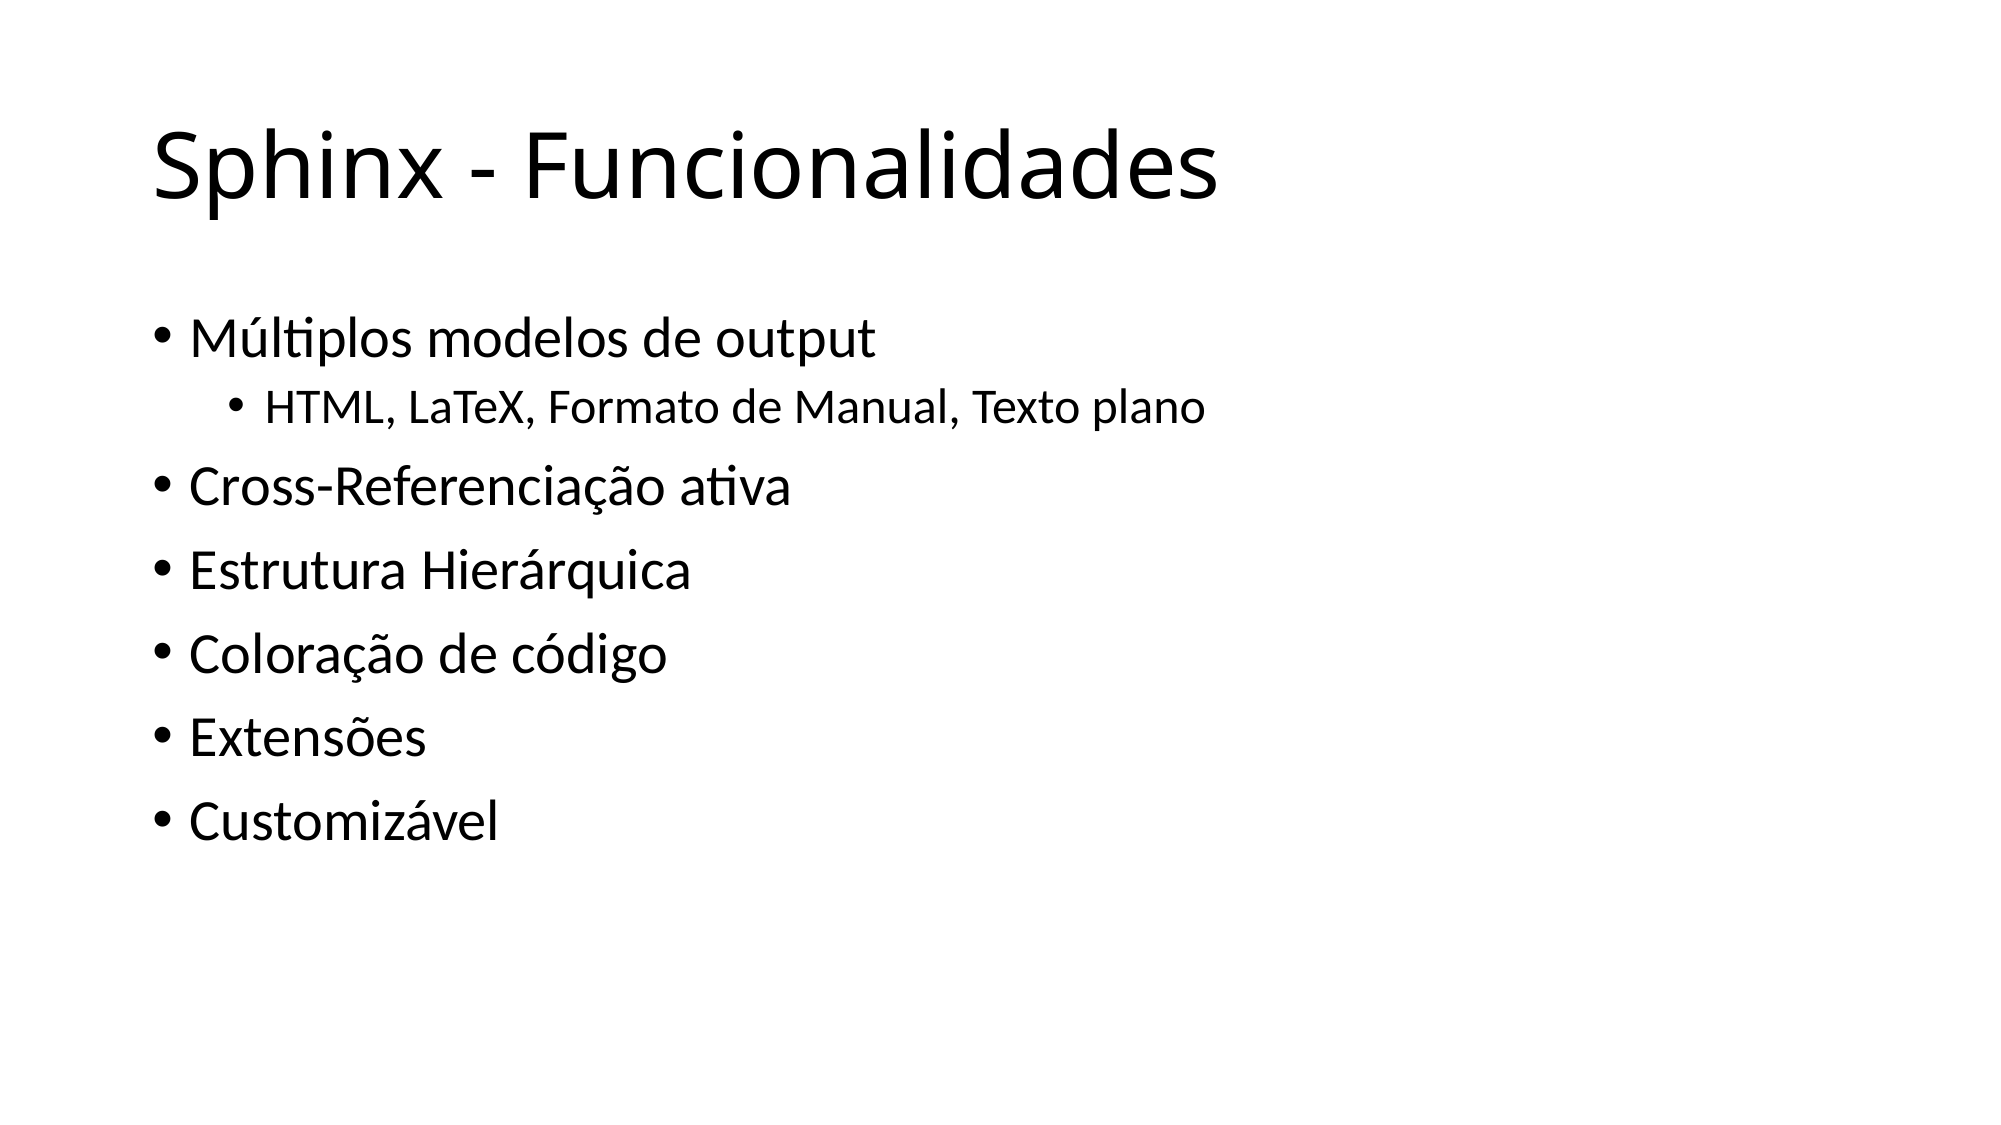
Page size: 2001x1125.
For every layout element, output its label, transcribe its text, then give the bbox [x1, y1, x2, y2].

title Sphinx - Funcionalidades [137, 59, 1863, 278]
list Múltiplos modelos de output HTML, LaTeX, Formato de Manual, Texto plano Cross-Referenciação ativa Estrutura Hierárquica Coloração de código Extensões Customizável [137, 299, 1863, 1014]
